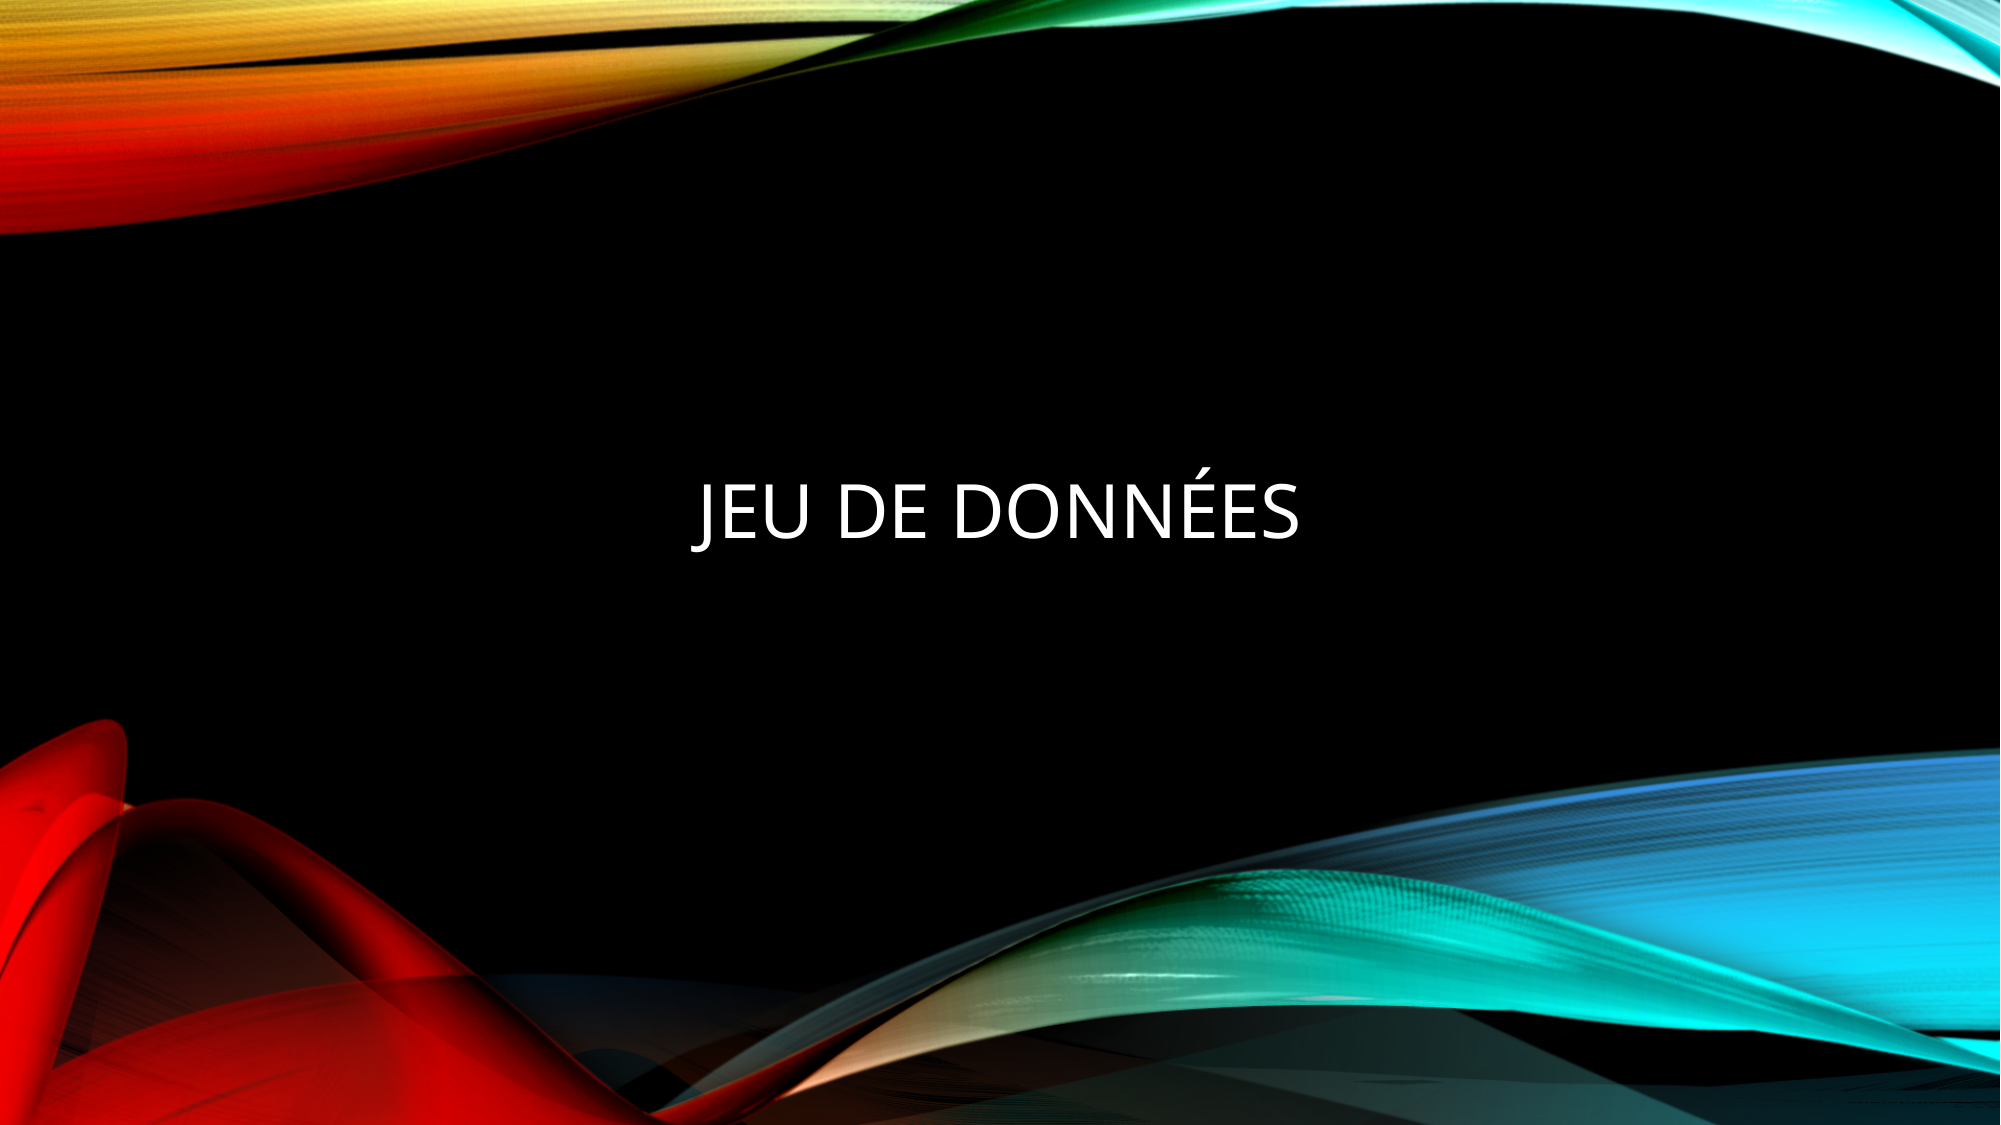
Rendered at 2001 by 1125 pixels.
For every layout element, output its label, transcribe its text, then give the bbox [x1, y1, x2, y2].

picture [0, 0, 2000, 237]
text_box Jeu de Données [298, 456, 1702, 562]
picture [0, 717, 2000, 1125]
